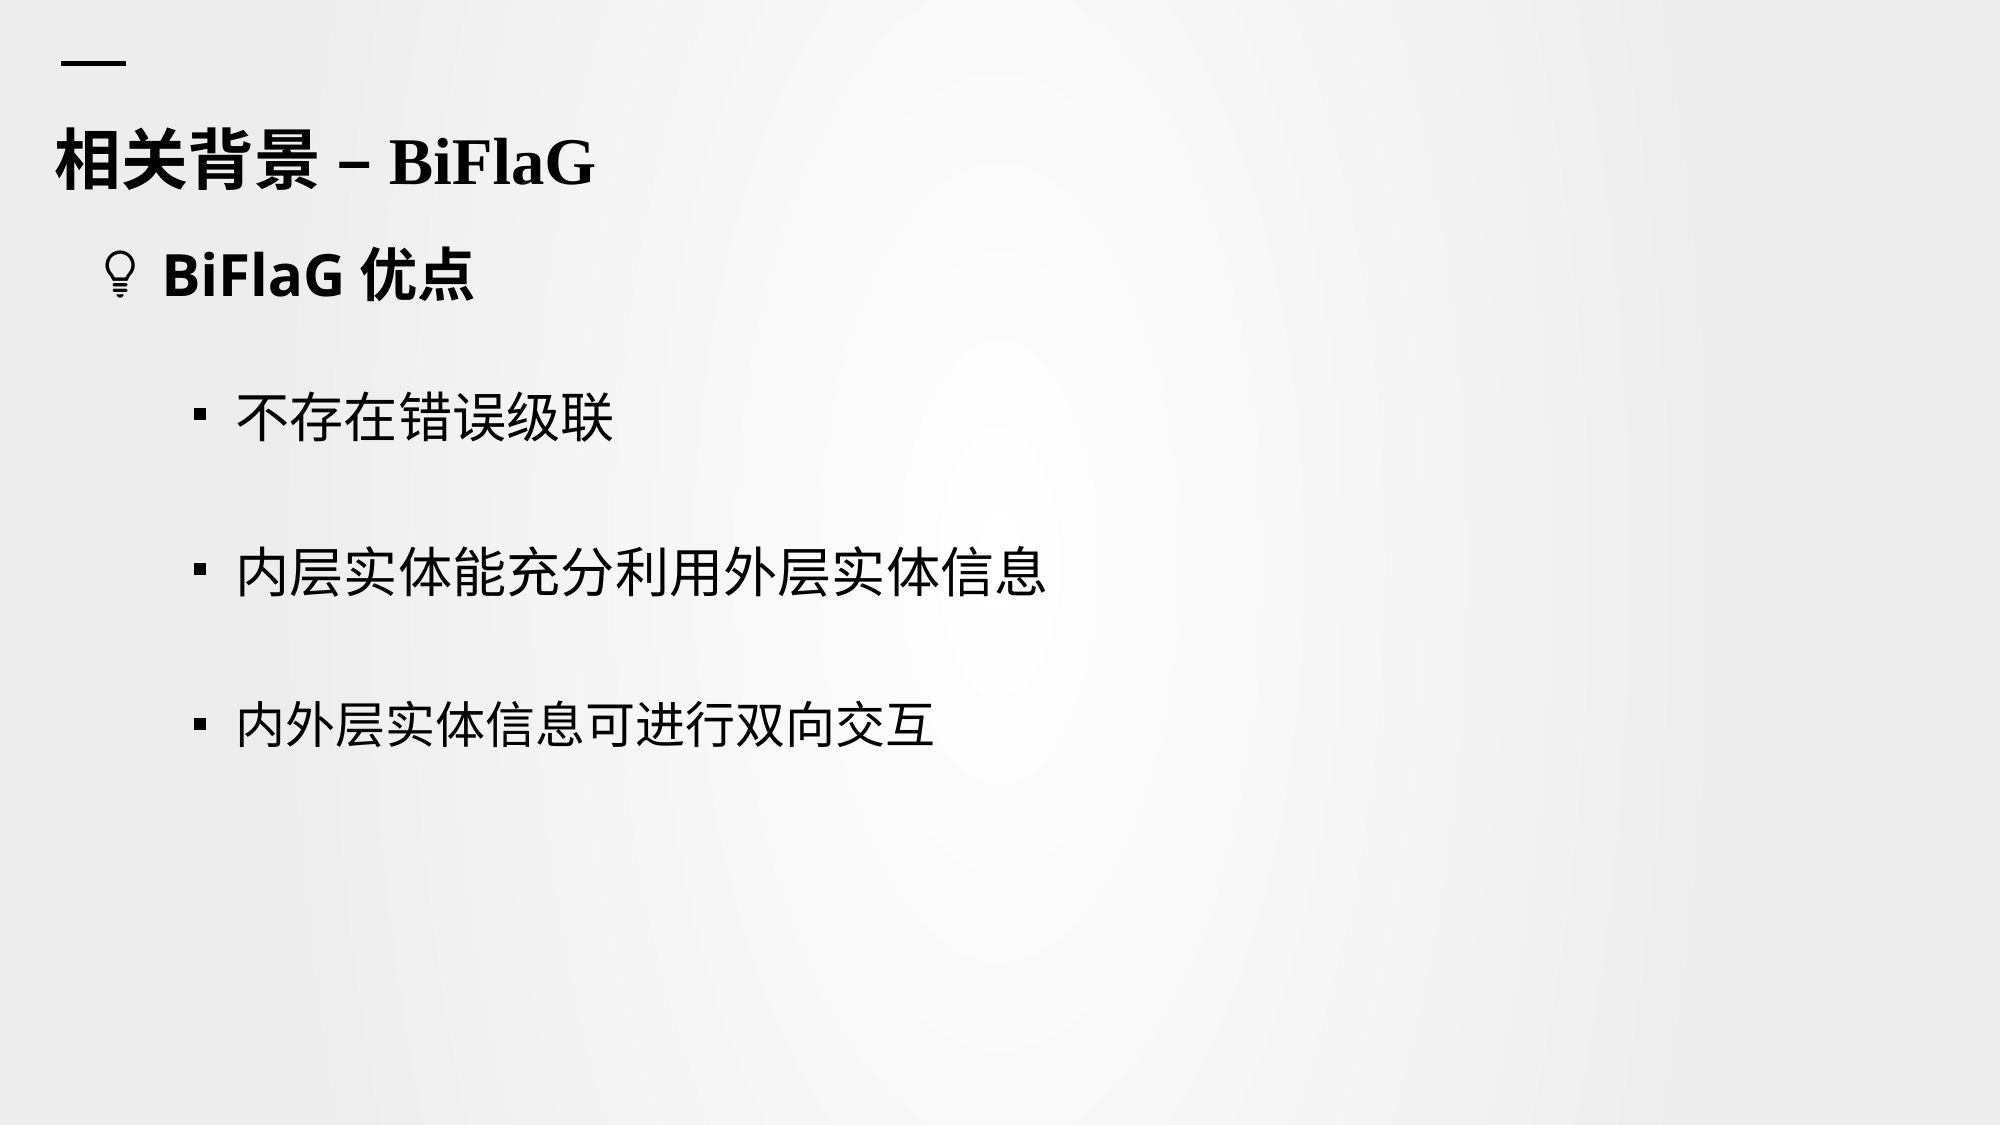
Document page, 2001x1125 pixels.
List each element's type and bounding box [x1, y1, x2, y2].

text_box [194, 686, 1594, 762]
picture [0, 0, 2000, 1125]
text_box [194, 531, 1511, 612]
text_box [39, 63, 678, 198]
text_box [194, 376, 1511, 457]
text_box [93, 230, 590, 317]
